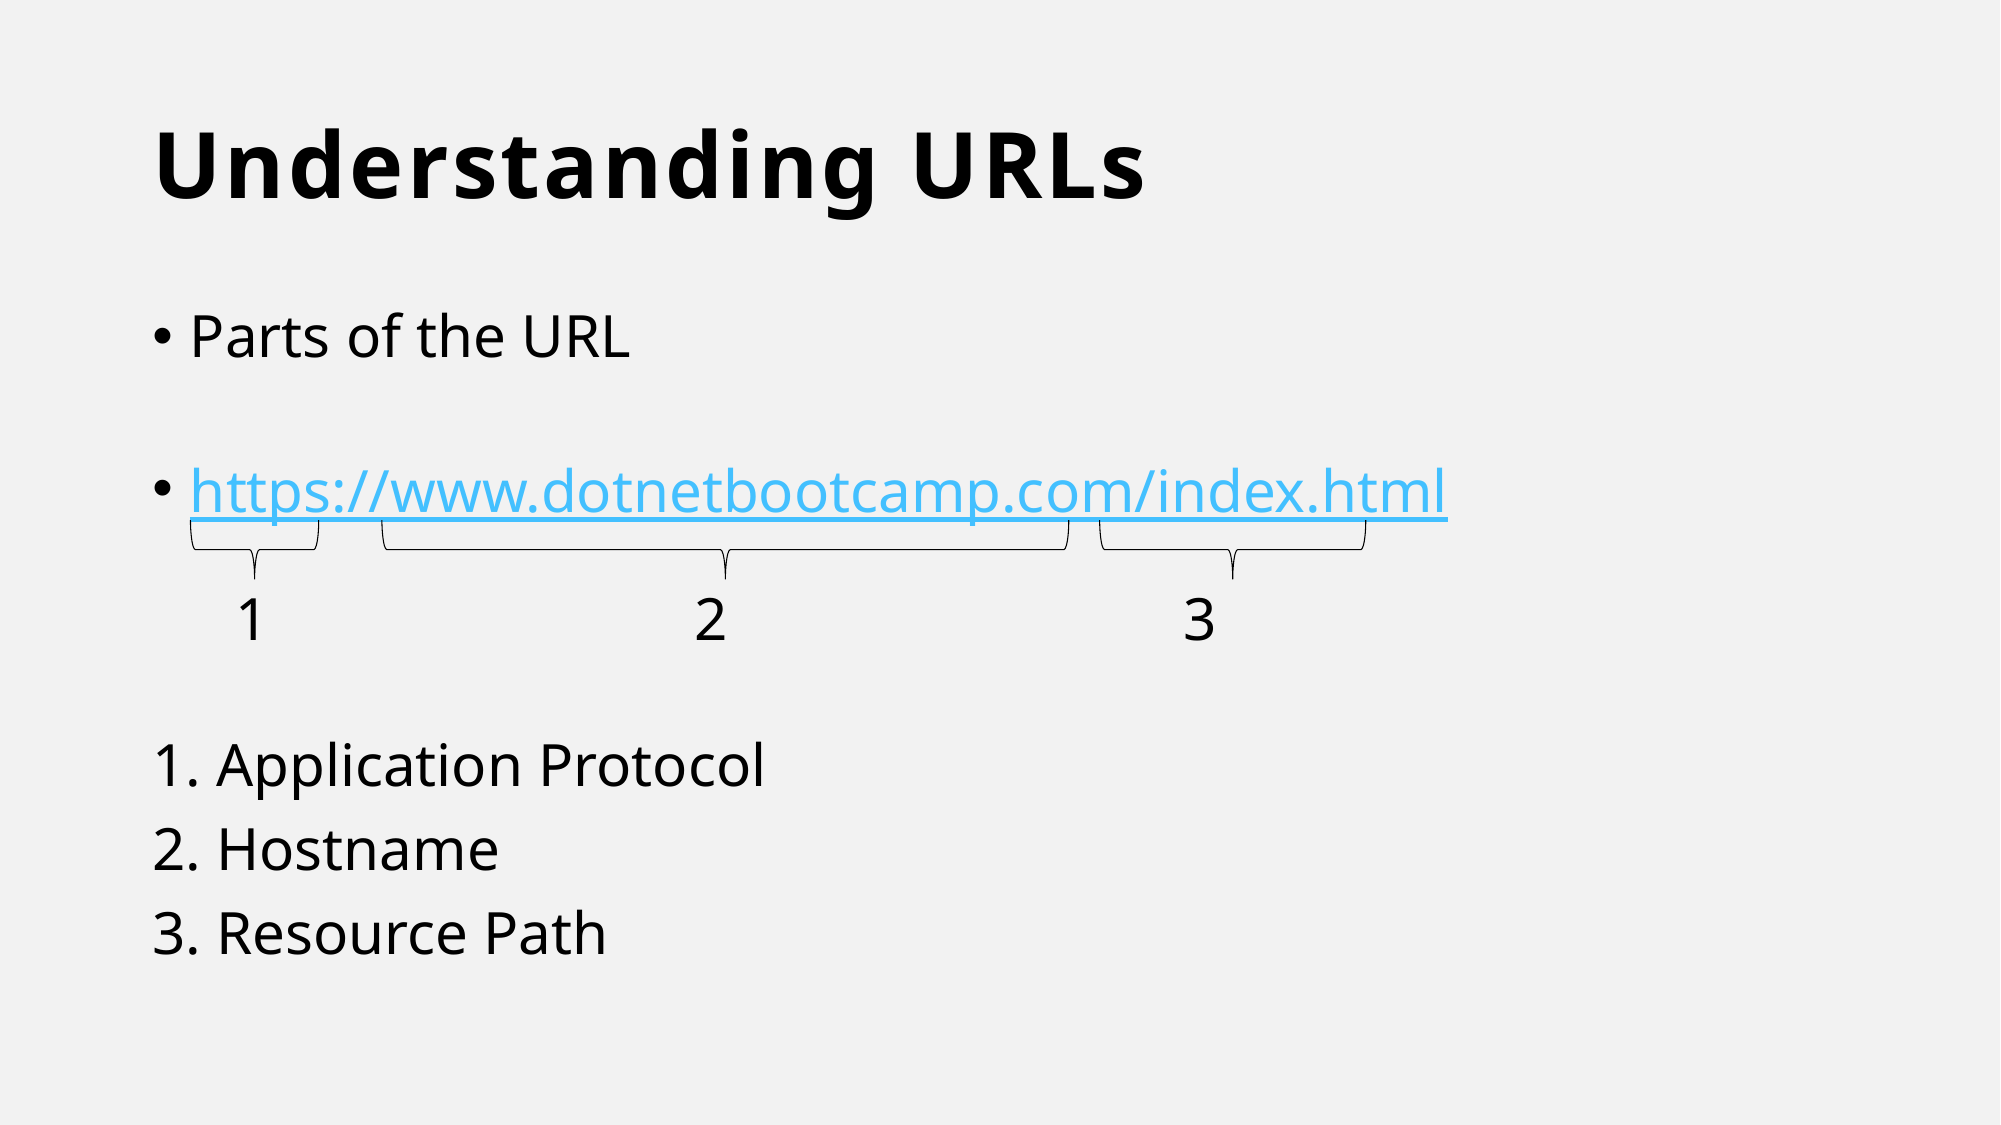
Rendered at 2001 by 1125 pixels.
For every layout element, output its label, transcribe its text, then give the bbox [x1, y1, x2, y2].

text_box [381, 520, 1070, 580]
list Parts of the URL https://www.dotnetbootcamp.com/index.html 1 2 3 1. Application Protocol 2. Hostname 3. Resource Path [137, 299, 1863, 1014]
text_box [1099, 520, 1367, 580]
title Understanding URLs [137, 59, 1863, 278]
text_box [189, 520, 320, 580]
